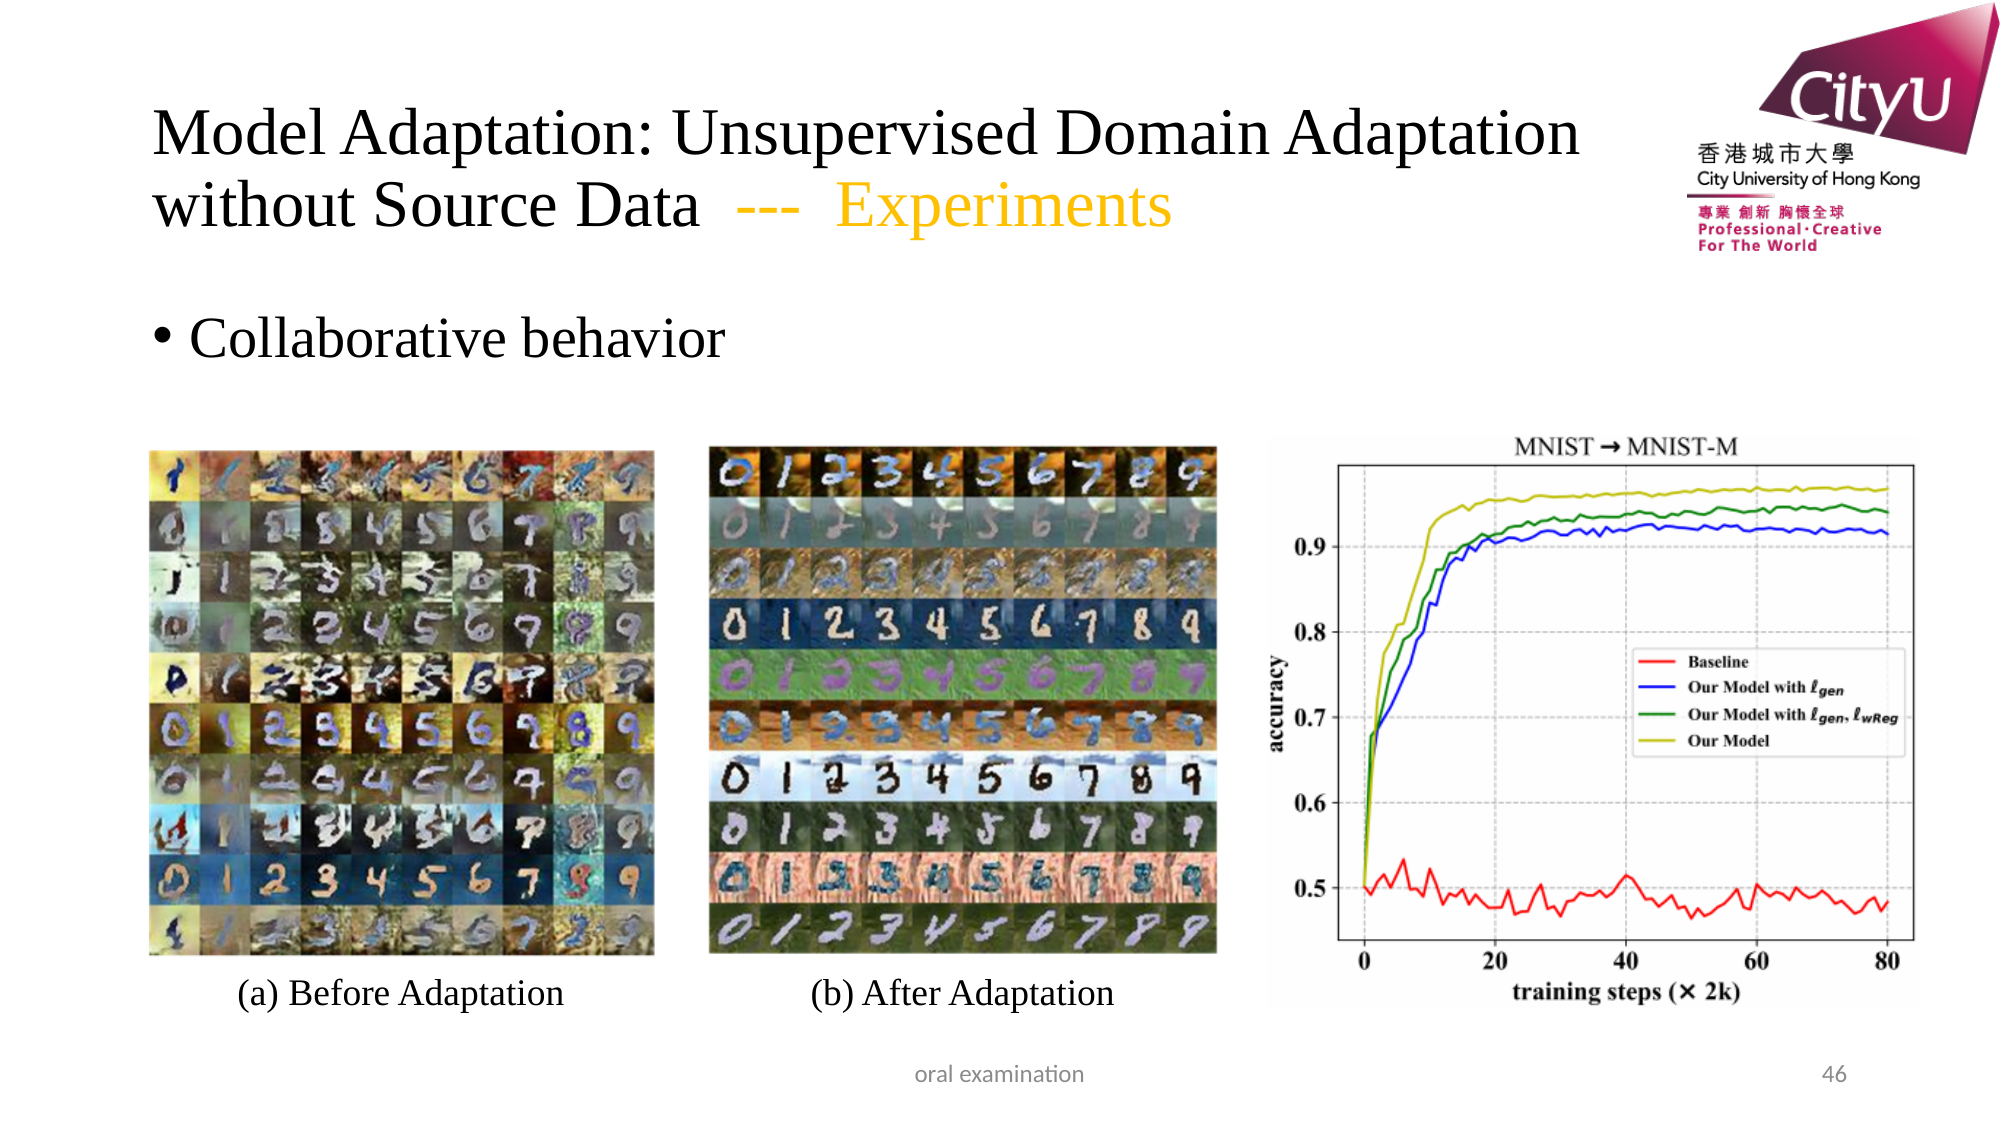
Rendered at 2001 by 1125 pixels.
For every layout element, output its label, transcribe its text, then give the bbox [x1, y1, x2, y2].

picture [141, 441, 663, 961]
footer oral examination [662, 1042, 1338, 1103]
picture [1265, 430, 1932, 1014]
list Collaborative behavior [137, 299, 1863, 1014]
title Model Adaptation: Unsupervised Domain Adaptation without Source Data --- Experiments [137, 59, 1622, 278]
text_box (b) After Adaptation [703, 961, 1222, 1021]
picture [703, 441, 1222, 961]
picture [1687, 1, 2000, 252]
slide_number 46 [1412, 1042, 1863, 1103]
text_box (a) Before Adaptation [142, 961, 661, 1021]
